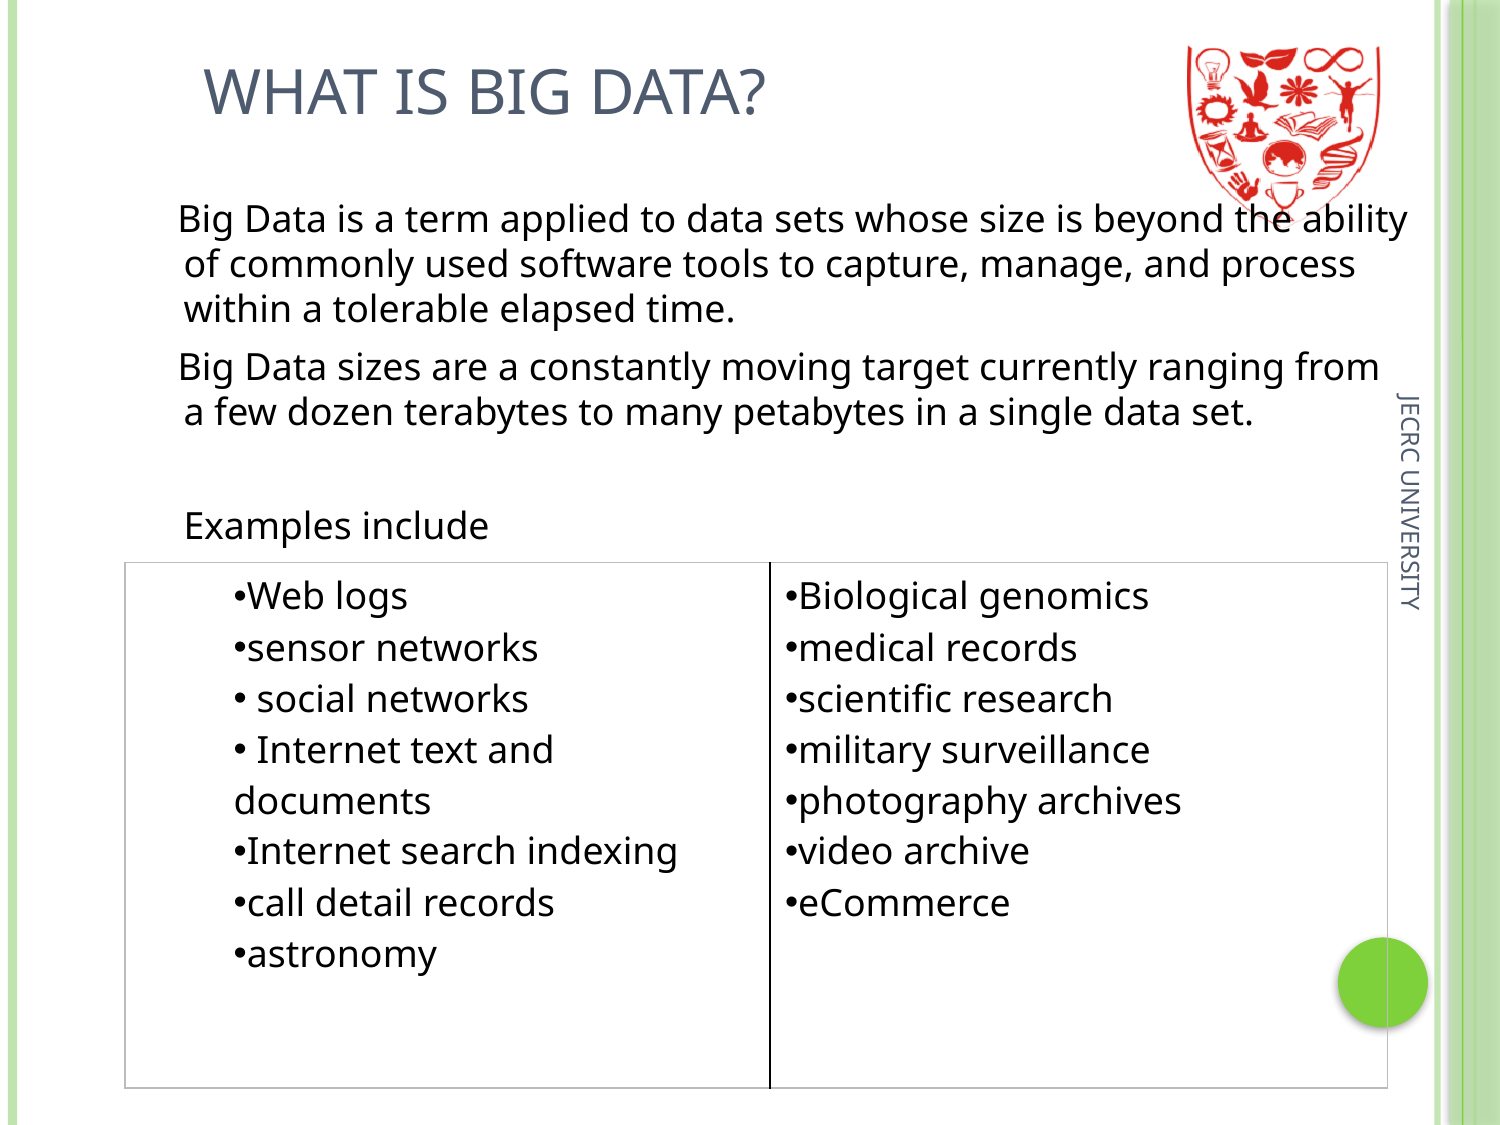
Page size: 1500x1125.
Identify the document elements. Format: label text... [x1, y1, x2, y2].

footer JECRC UNIVERSITY [1379, 380, 1440, 906]
title What is Big Data? [75, 45, 1300, 187]
picture [1187, 41, 1384, 187]
table_header Biological genomics medical records scientific research military surveillance photography archives video archive eCommerce [771, 563, 1387, 1087]
list Big Data is a term applied to data sets whose size is beyond the ability of commonly used software tools to capture, manage, and process within a tolerable elapsed time. Big Data sizes are a constantly moving target currently ranging from a few dozen terabytes to many petabytes in a single data set. Examples include [75, 187, 1425, 1063]
table_header Web logs sensor networks social networks Internet text and documents Internet search indexing call detail records astronomy [126, 563, 769, 1087]
